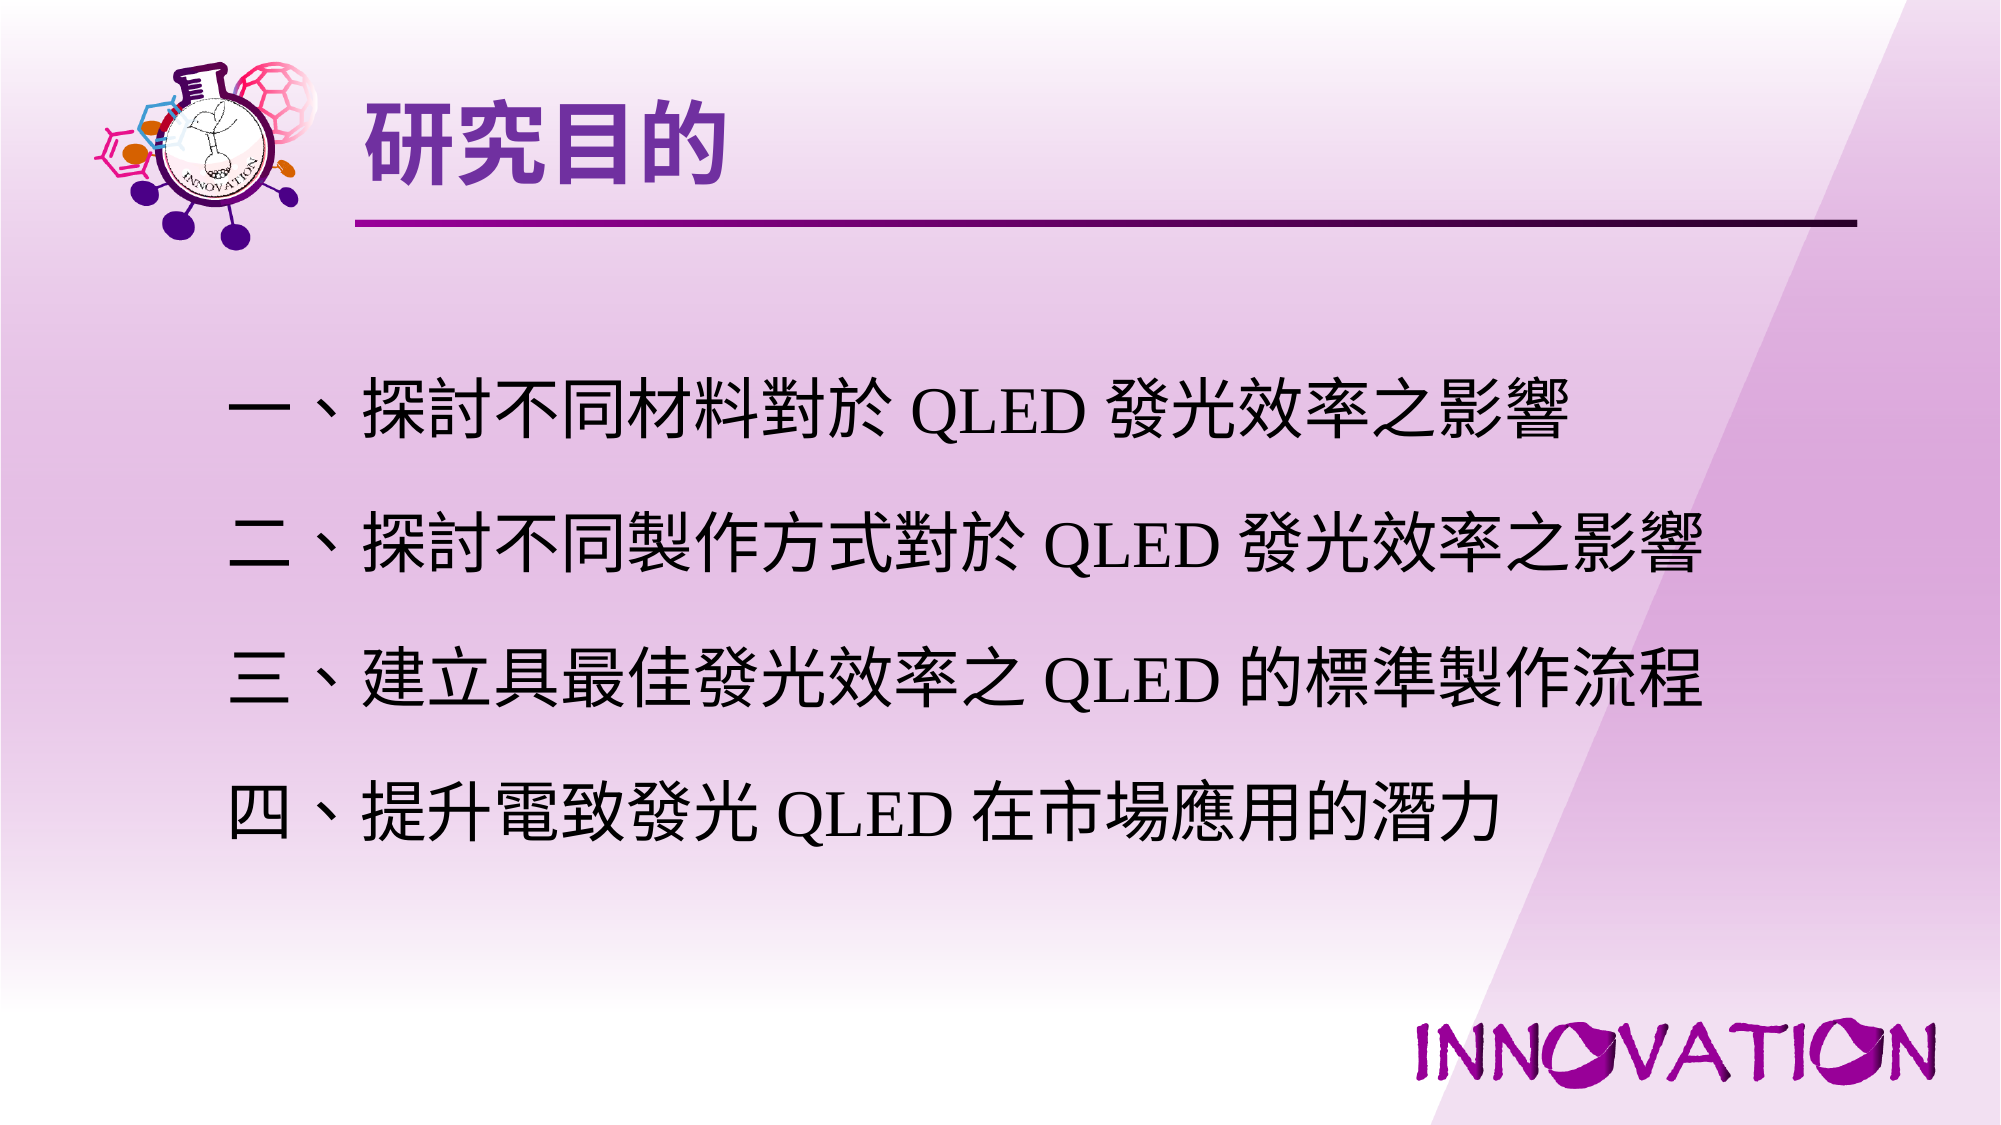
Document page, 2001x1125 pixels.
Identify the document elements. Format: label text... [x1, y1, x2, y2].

picture [0, 0, 2001, 1125]
list 一、探討不同材料對於QLED發光效率之影響 二、探討不同製作方式對於QLED發光效率之影響 三、建立具最佳發光效率之QLED的標準製作流程 四、提升電致發光QLED在市場應用的潛力 [211, 368, 1756, 1005]
title 研究目的 [348, 39, 2000, 257]
